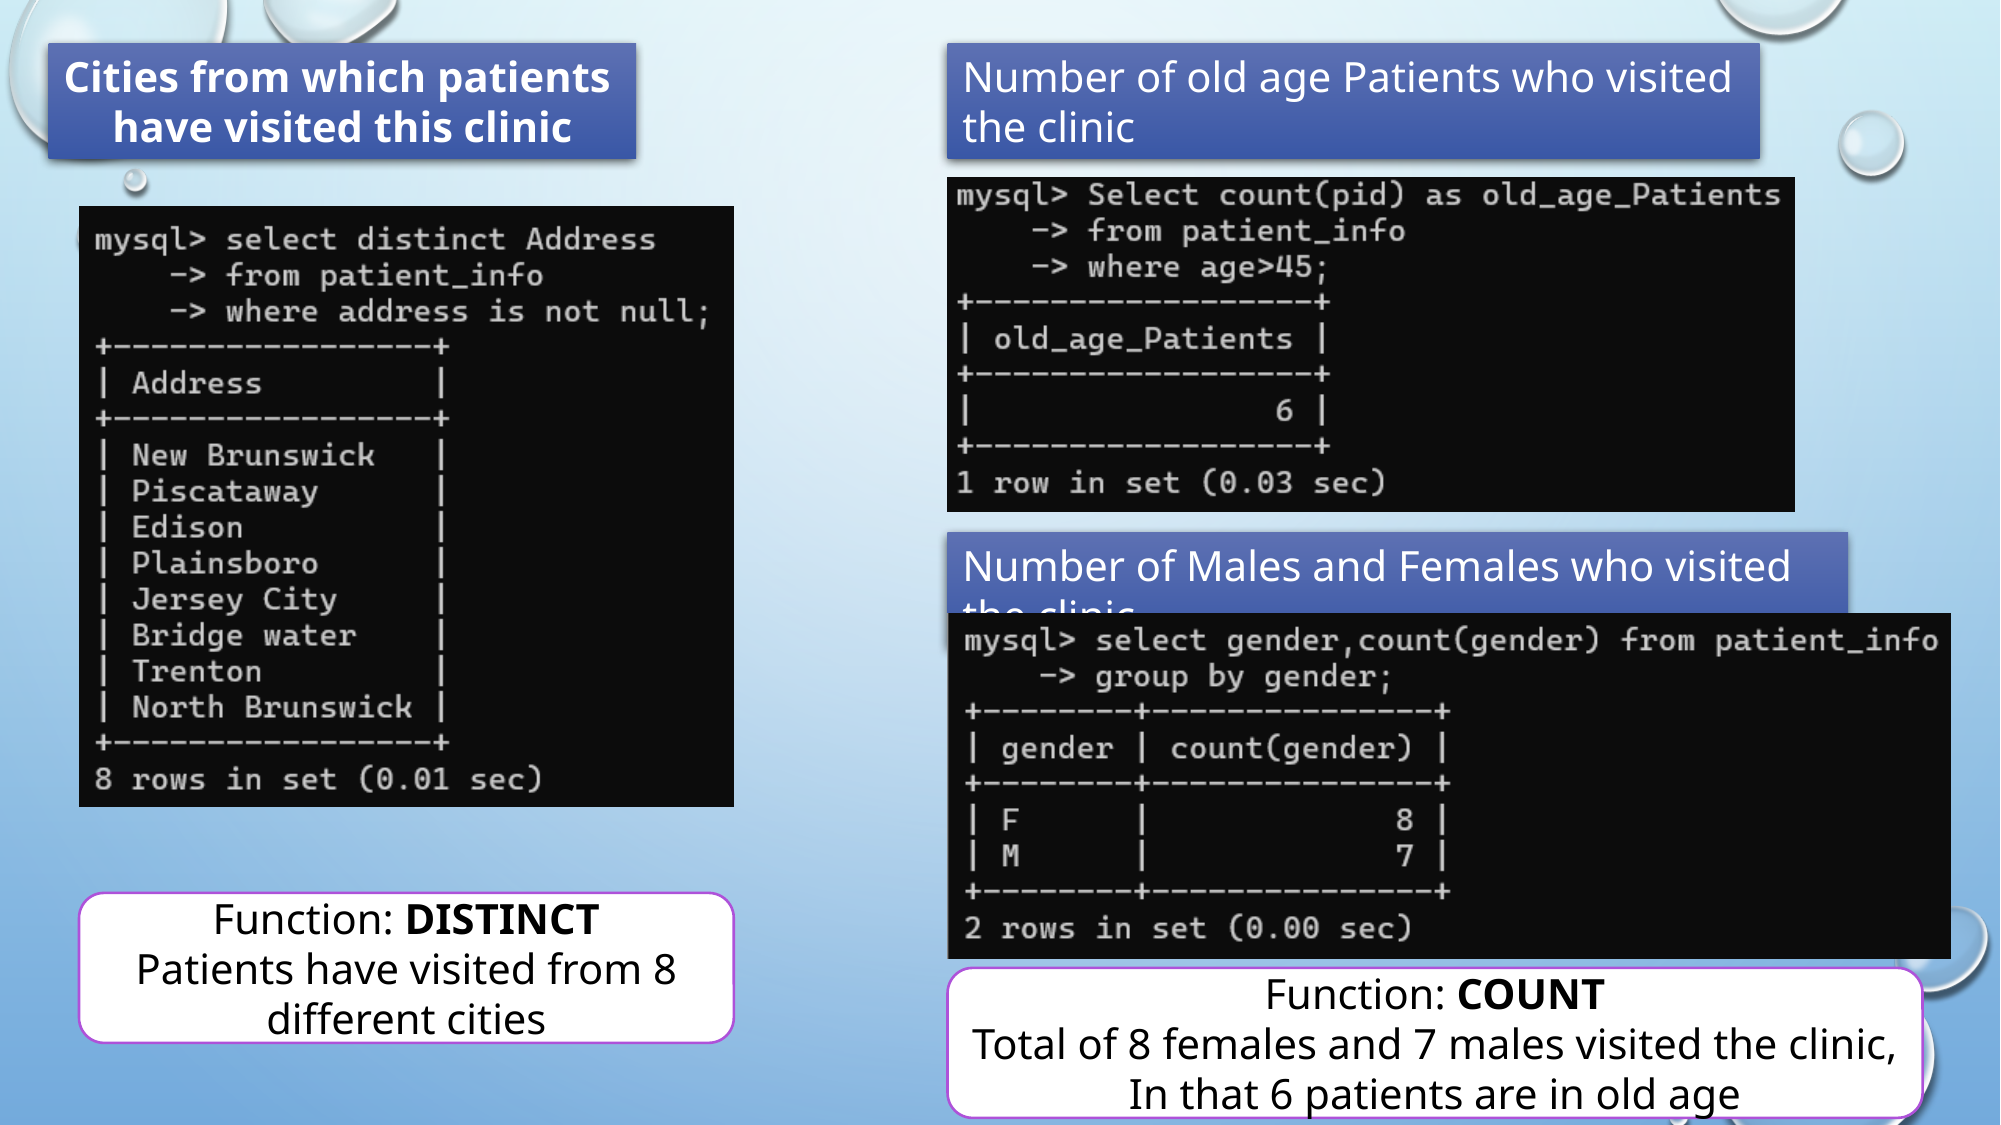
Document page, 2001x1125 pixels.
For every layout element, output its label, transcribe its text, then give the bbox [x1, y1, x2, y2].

text_box Number of Males and Females who visited the clinic [947, 532, 1849, 612]
text_box Number of old age Patients who visited the clinic [947, 43, 1760, 159]
text_box Function: COUNT Total of 8 females and 7 males visited the clinic, In that 6 patients are in old age [946, 967, 1924, 1120]
text_box Cities from which patients have visited this clinic [48, 43, 637, 159]
text_box Function: DISTINCT Patients have visited from 8 different cities [77, 891, 736, 1045]
picture [0, 0, 2000, 1125]
